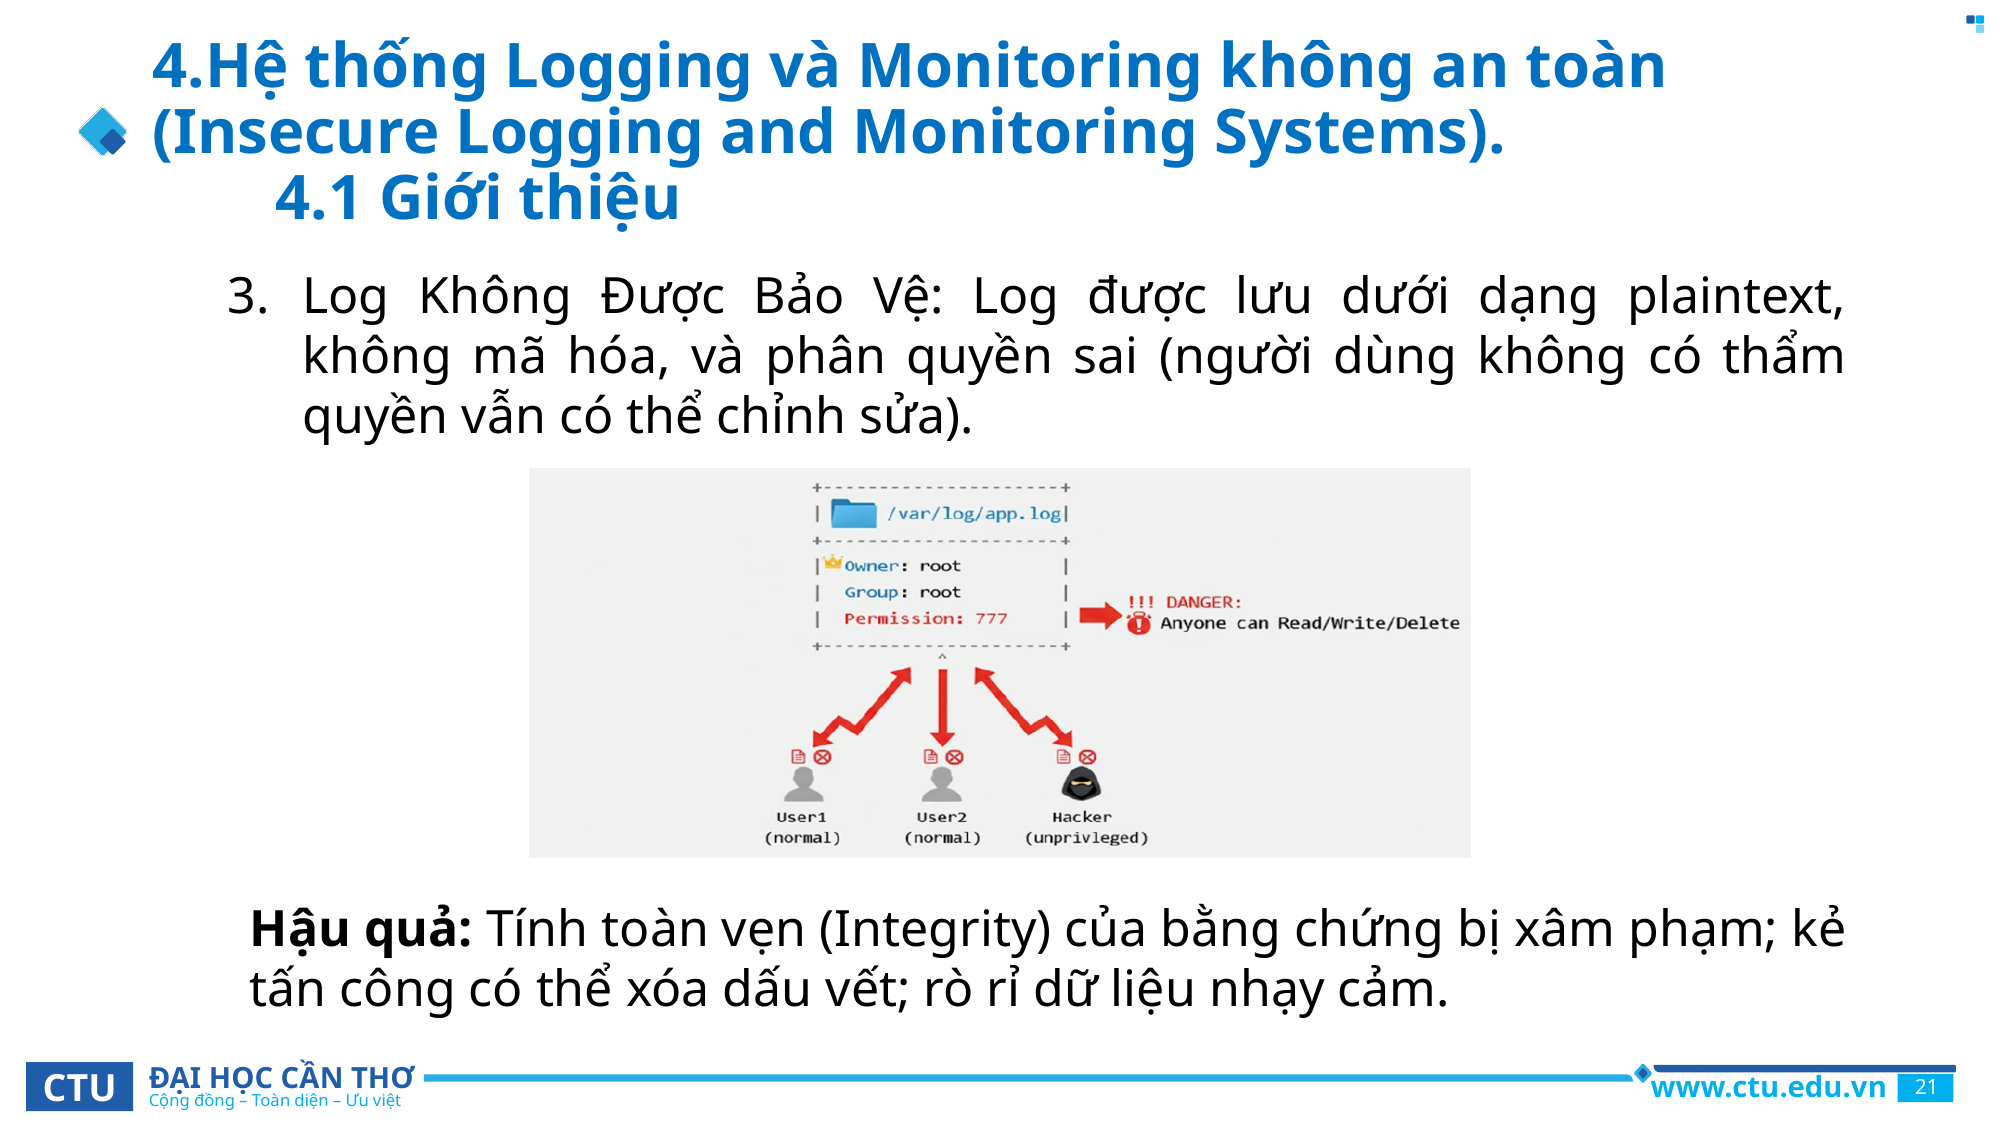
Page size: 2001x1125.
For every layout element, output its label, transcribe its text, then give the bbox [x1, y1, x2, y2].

text_box Hậu quả: Tính toàn vẹn (Integrity) của bằng chứng bị xâm phạm; kẻ tấn công có thể xóa dấu vết; rò rỉ dữ liệu nhạy cảm. [235, 889, 1930, 1070]
picture [78, 107, 127, 156]
picture [529, 468, 1471, 858]
title 4.Hệ thống Logging và Monitoring không an toàn (Insecure Logging and Monitoring Systems). 4.1 Giới thiệu [137, 24, 1863, 243]
list Log Không Được Bảo Vệ: Log được lưu dưới dạng plaintext, không mã hóa, và phân quyền sai (người dùng không có thẩm quyền vẫn có thể chỉnh sửa). [137, 255, 1863, 1040]
